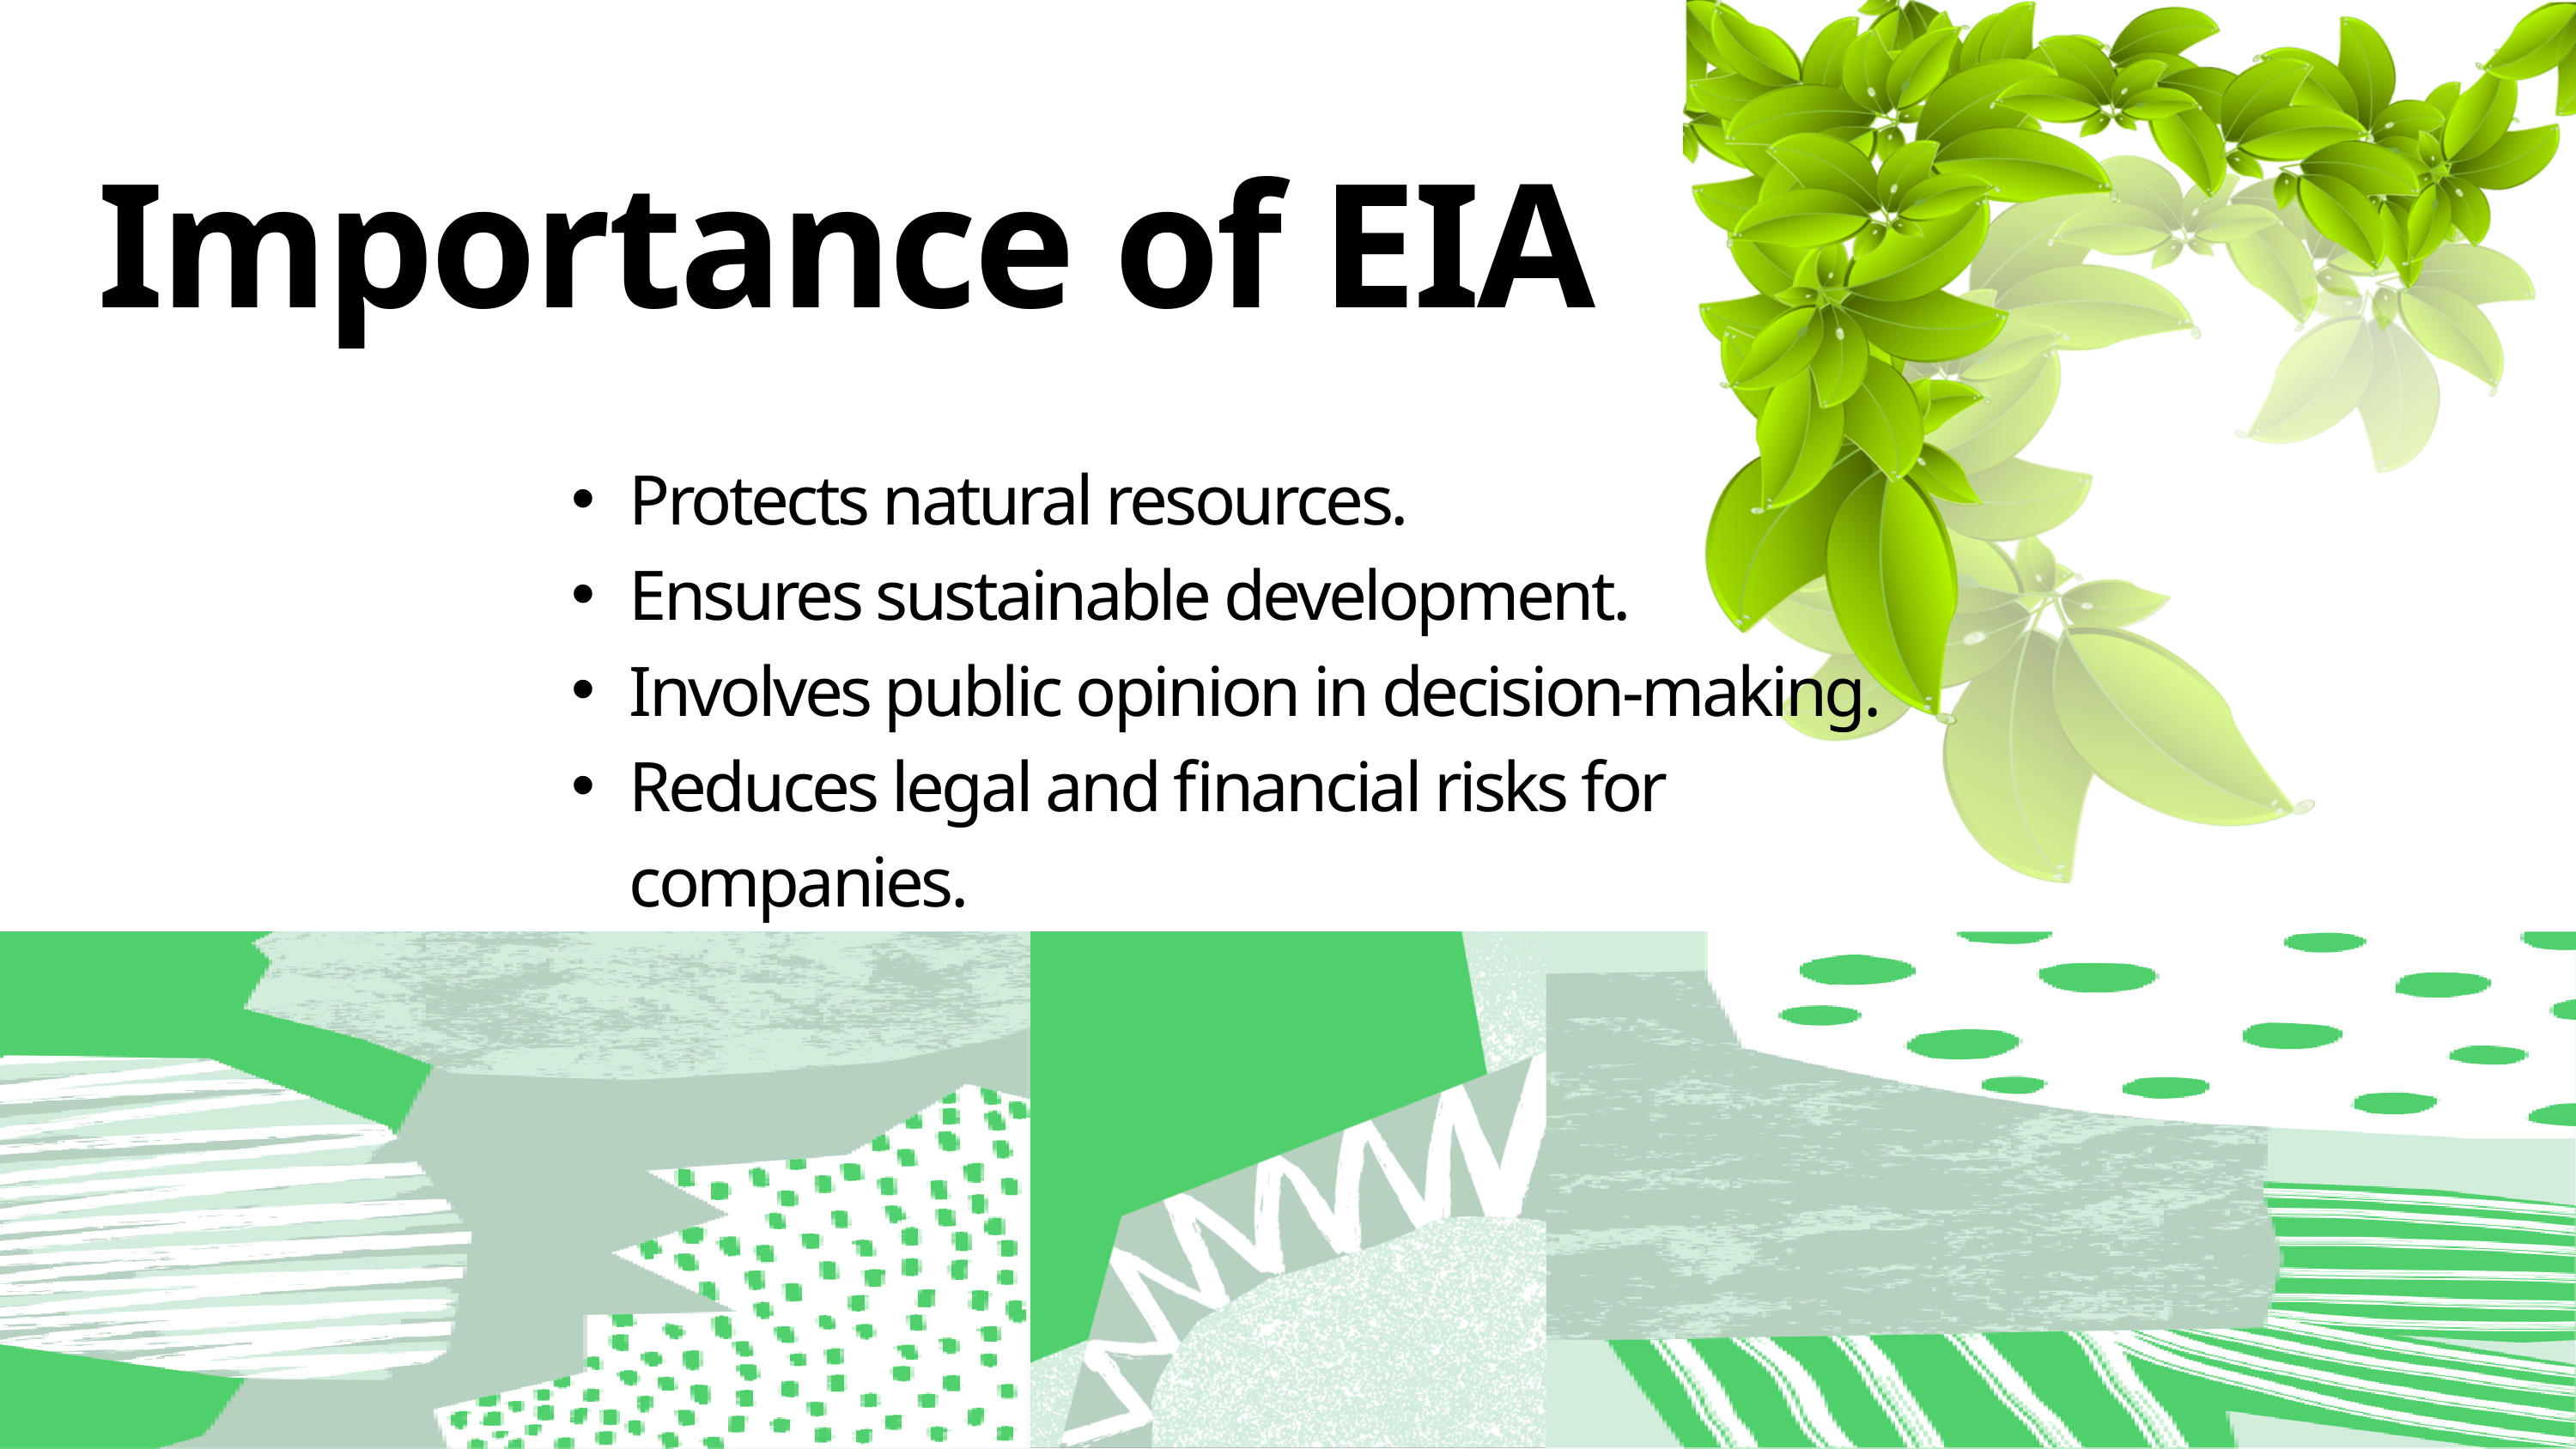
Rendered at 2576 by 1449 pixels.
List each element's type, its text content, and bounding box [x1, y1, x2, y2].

text_box [1682, 0, 2576, 883]
text_box Importance of EIA [0, 170, 1649, 343]
text_box [1030, 931, 1546, 1449]
text_box [1546, 931, 2576, 1449]
text_box [0, 931, 1030, 1449]
text_box Protects natural resources. Ensures sustainable development. Involves public opinion in decision-making. Reduces legal and financial risks for companies. [513, 443, 1976, 921]
